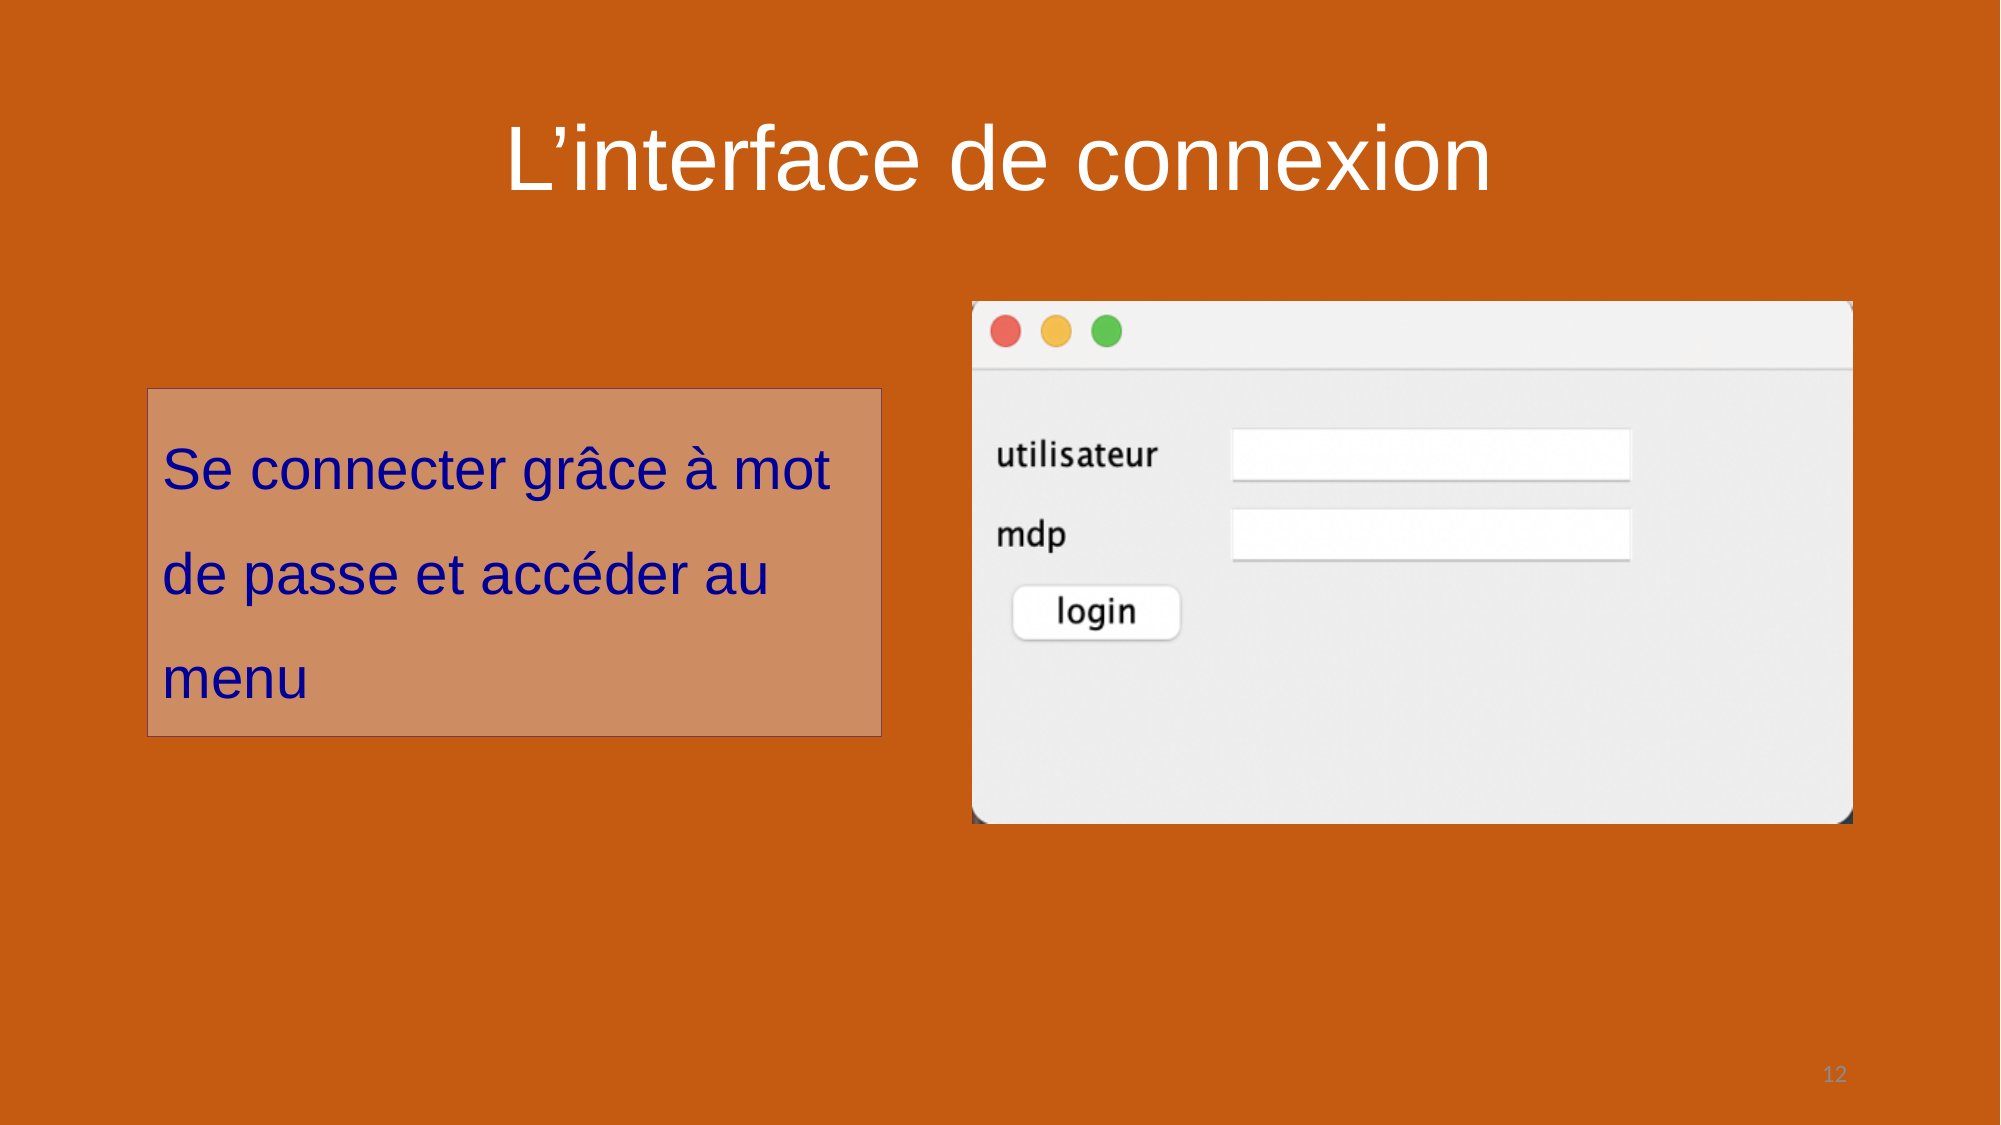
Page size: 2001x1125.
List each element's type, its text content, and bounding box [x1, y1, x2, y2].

slide_number 12 [1412, 1042, 1863, 1103]
title L’interface de connexion [137, 51, 1863, 270]
text_box Se connecter grâce à mot de passe et accéder au menu [147, 388, 882, 737]
picture [972, 301, 1853, 824]
